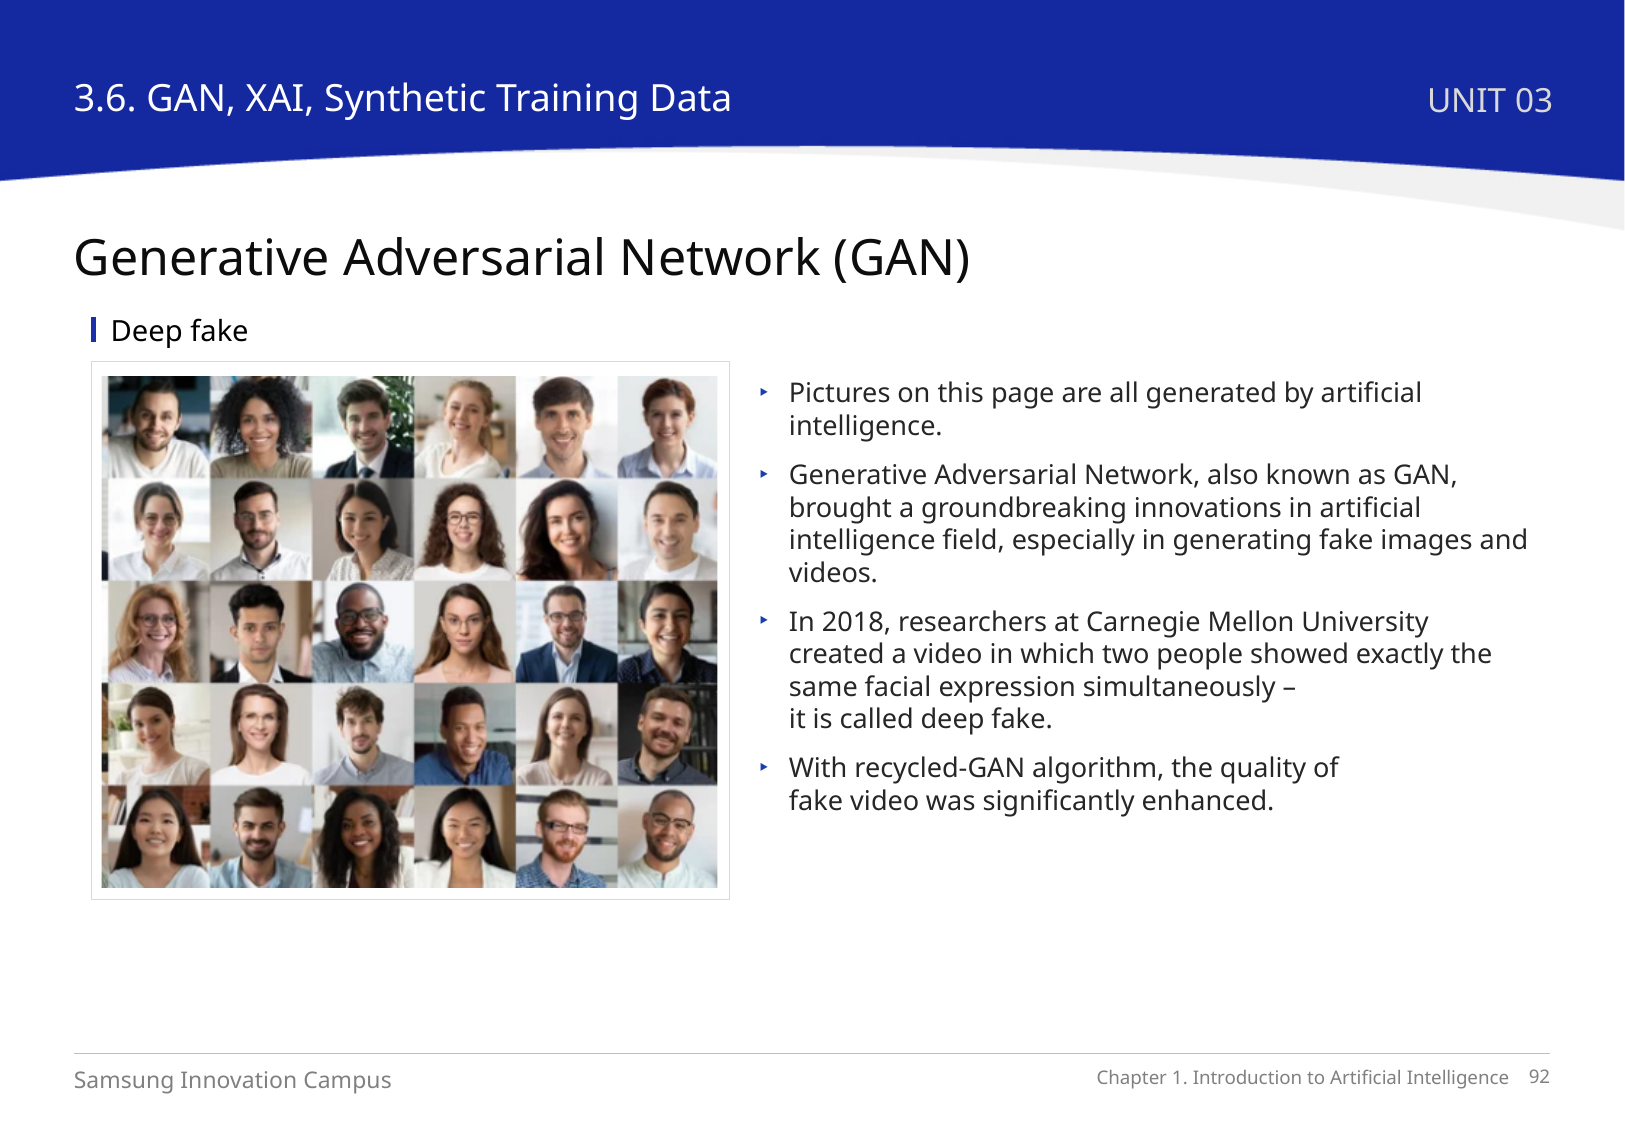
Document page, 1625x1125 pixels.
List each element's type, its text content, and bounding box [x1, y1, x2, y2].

text_box Pictures on this page are all generated by artificial intelligence. Generative Adversarial Network, also known as GAN, brought a groundbreaking innovations in artificial intelligence field, especially in generating fake images and videos. In 2018, researchers at Carnegie Mellon University created a video in which two people showed exactly the same facial expression simultaneously – it is called deep fake. With recycled-GAN algorithm, the quality of fake video was significantly enhanced. [758, 363, 1554, 828]
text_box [73, 73, 1554, 120]
text_box Generative Adversarial Network (GAN) [73, 224, 1552, 287]
picture [0, 0, 1625, 1125]
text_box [91, 361, 730, 900]
text_box Deep fake [91, 311, 1530, 348]
